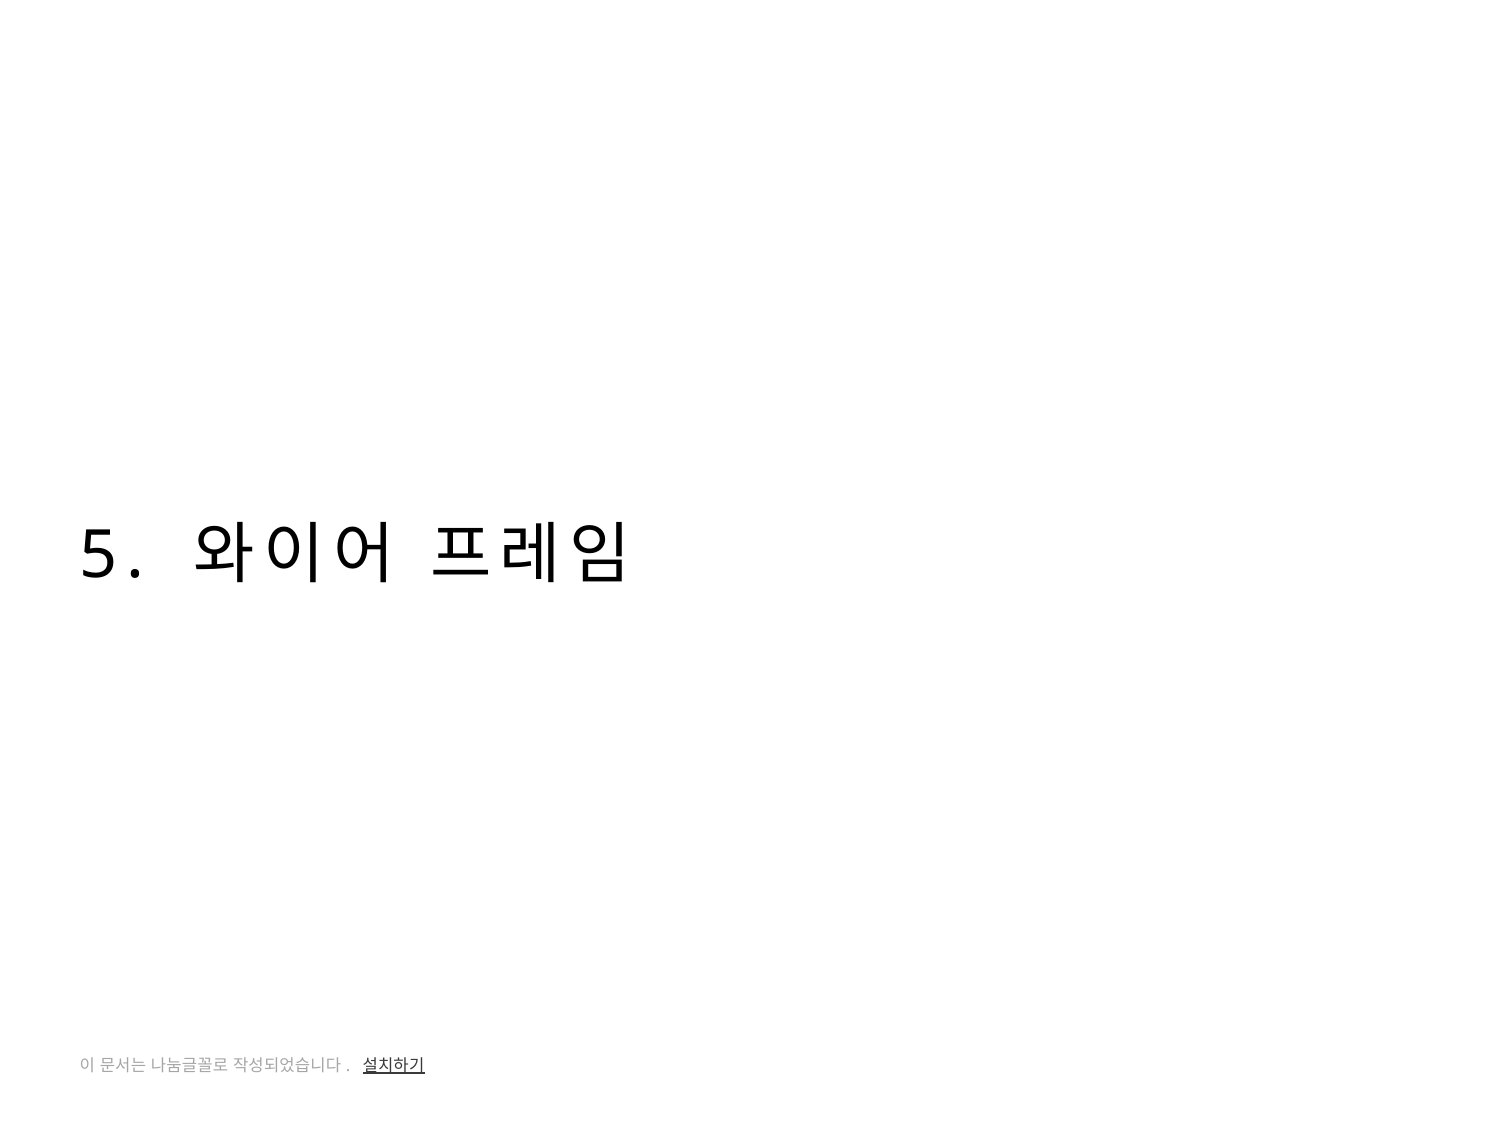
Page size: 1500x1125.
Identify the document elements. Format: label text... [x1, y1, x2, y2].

text_box 5. 와이어 프레임 [64, 503, 916, 599]
text_box 이 문서는 나눔글꼴로 작성되었습니다. 설치하기 [64, 1046, 440, 1086]
